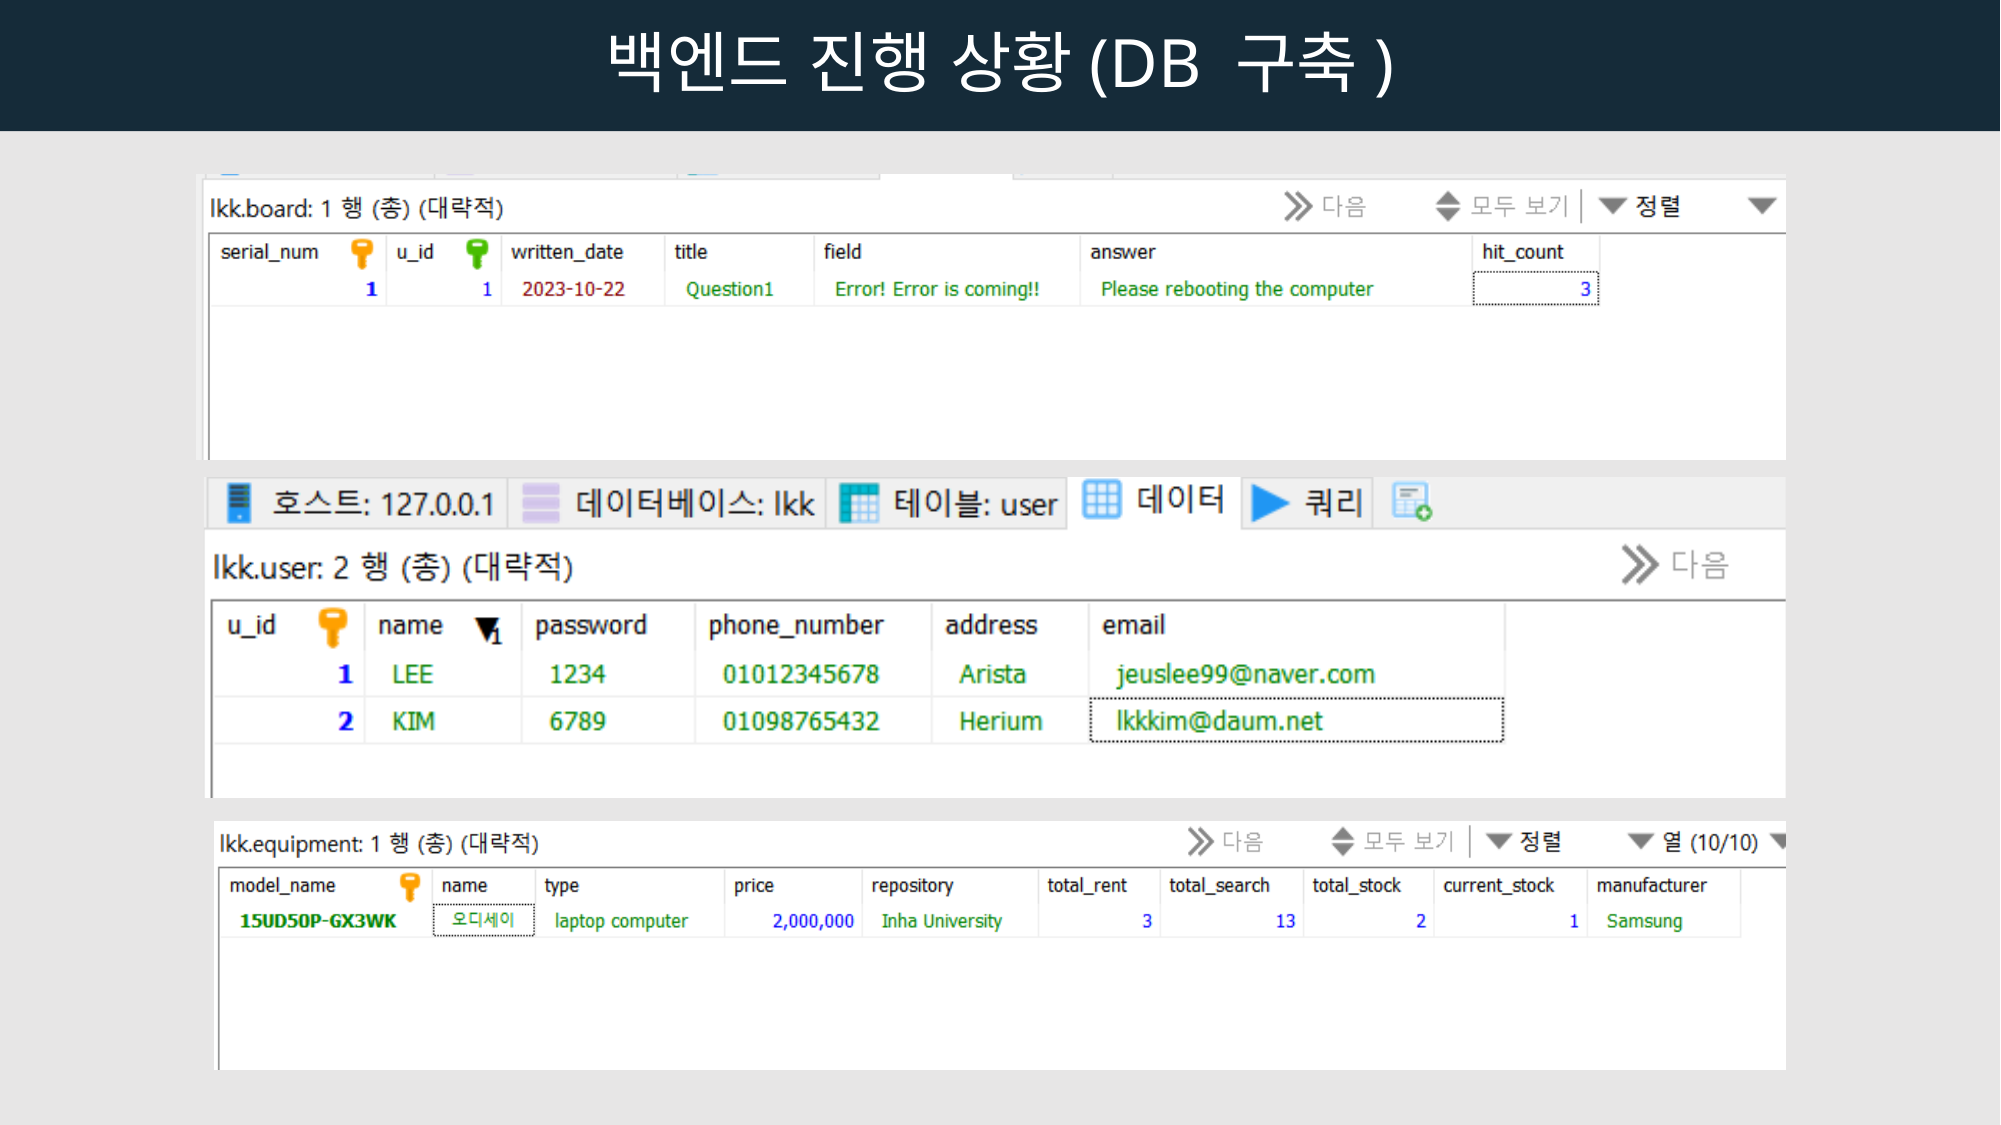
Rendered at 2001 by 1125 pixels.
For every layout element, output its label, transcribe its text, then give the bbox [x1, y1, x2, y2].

text_box [0, 0, 2000, 132]
picture [196, 174, 1786, 460]
text_box 백엔드 진행 상황(DB 구축) [590, 13, 1410, 109]
picture [203, 477, 1786, 798]
picture [214, 821, 1786, 1070]
